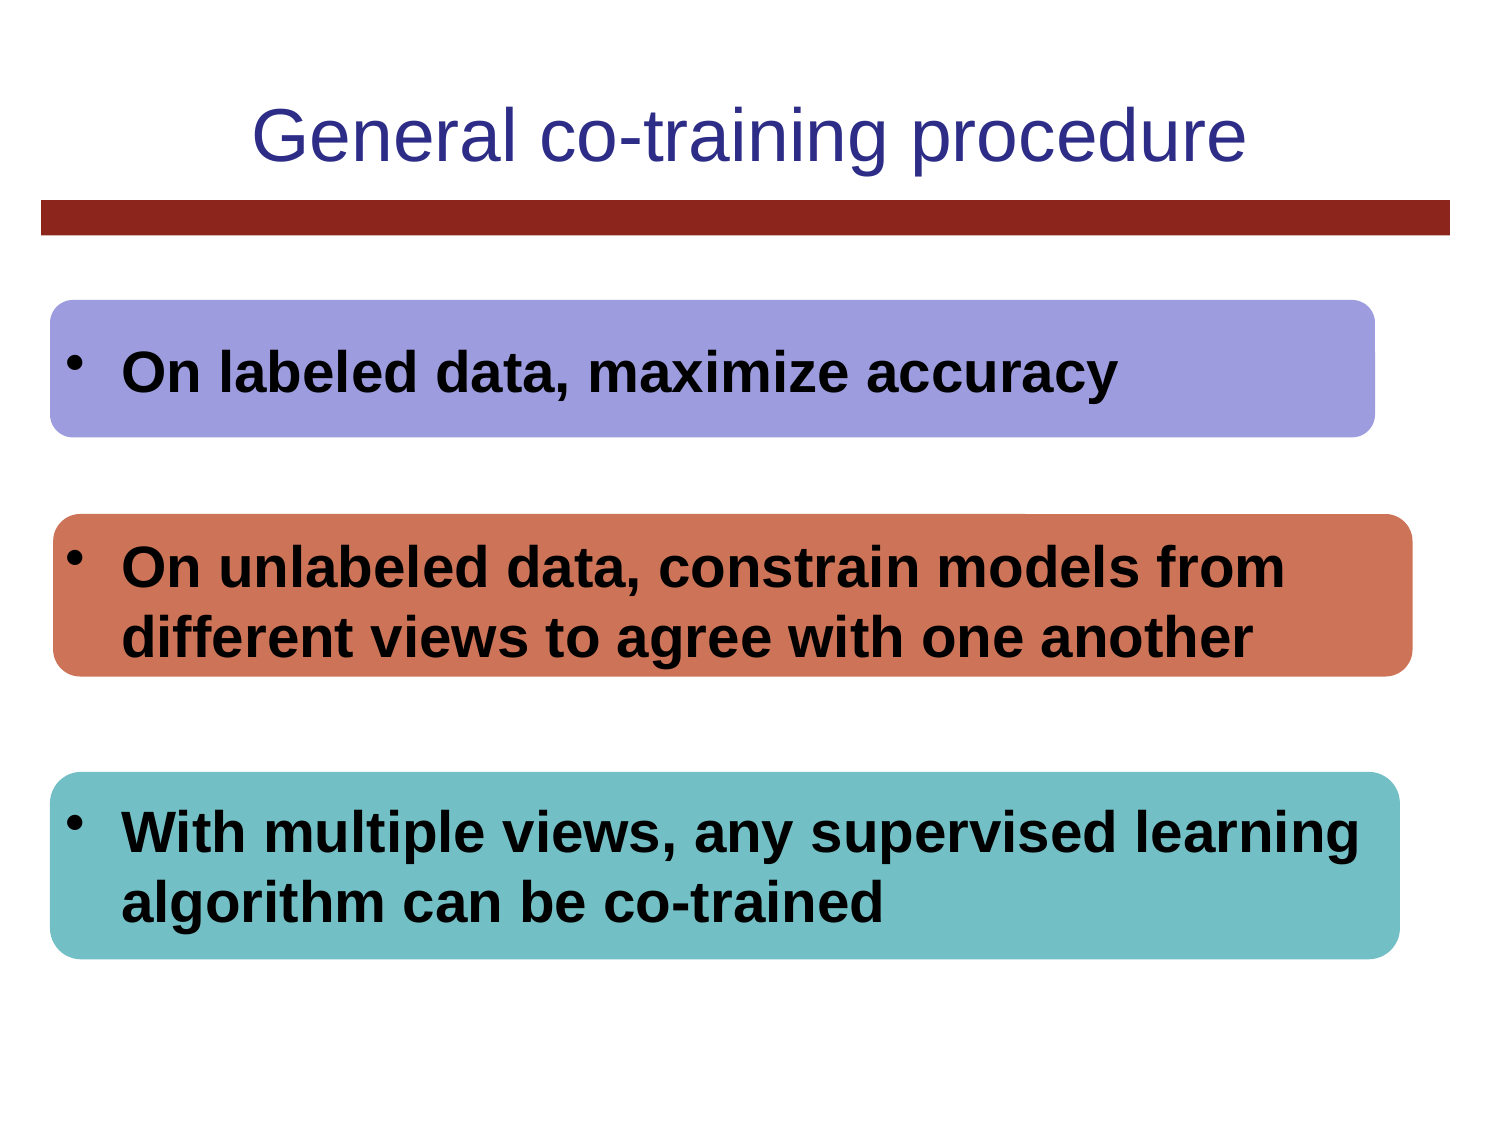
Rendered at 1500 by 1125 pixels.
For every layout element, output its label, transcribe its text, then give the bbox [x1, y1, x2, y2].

list On labeled data, maximize accuracy On unlabeled data, constrain models from different views to agree with one another With multiple views, any supervised learning algorithm can be co-trained [49, 326, 1413, 1013]
title General co-training procedure [74, 37, 1426, 226]
text_box [47, 297, 1378, 422]
